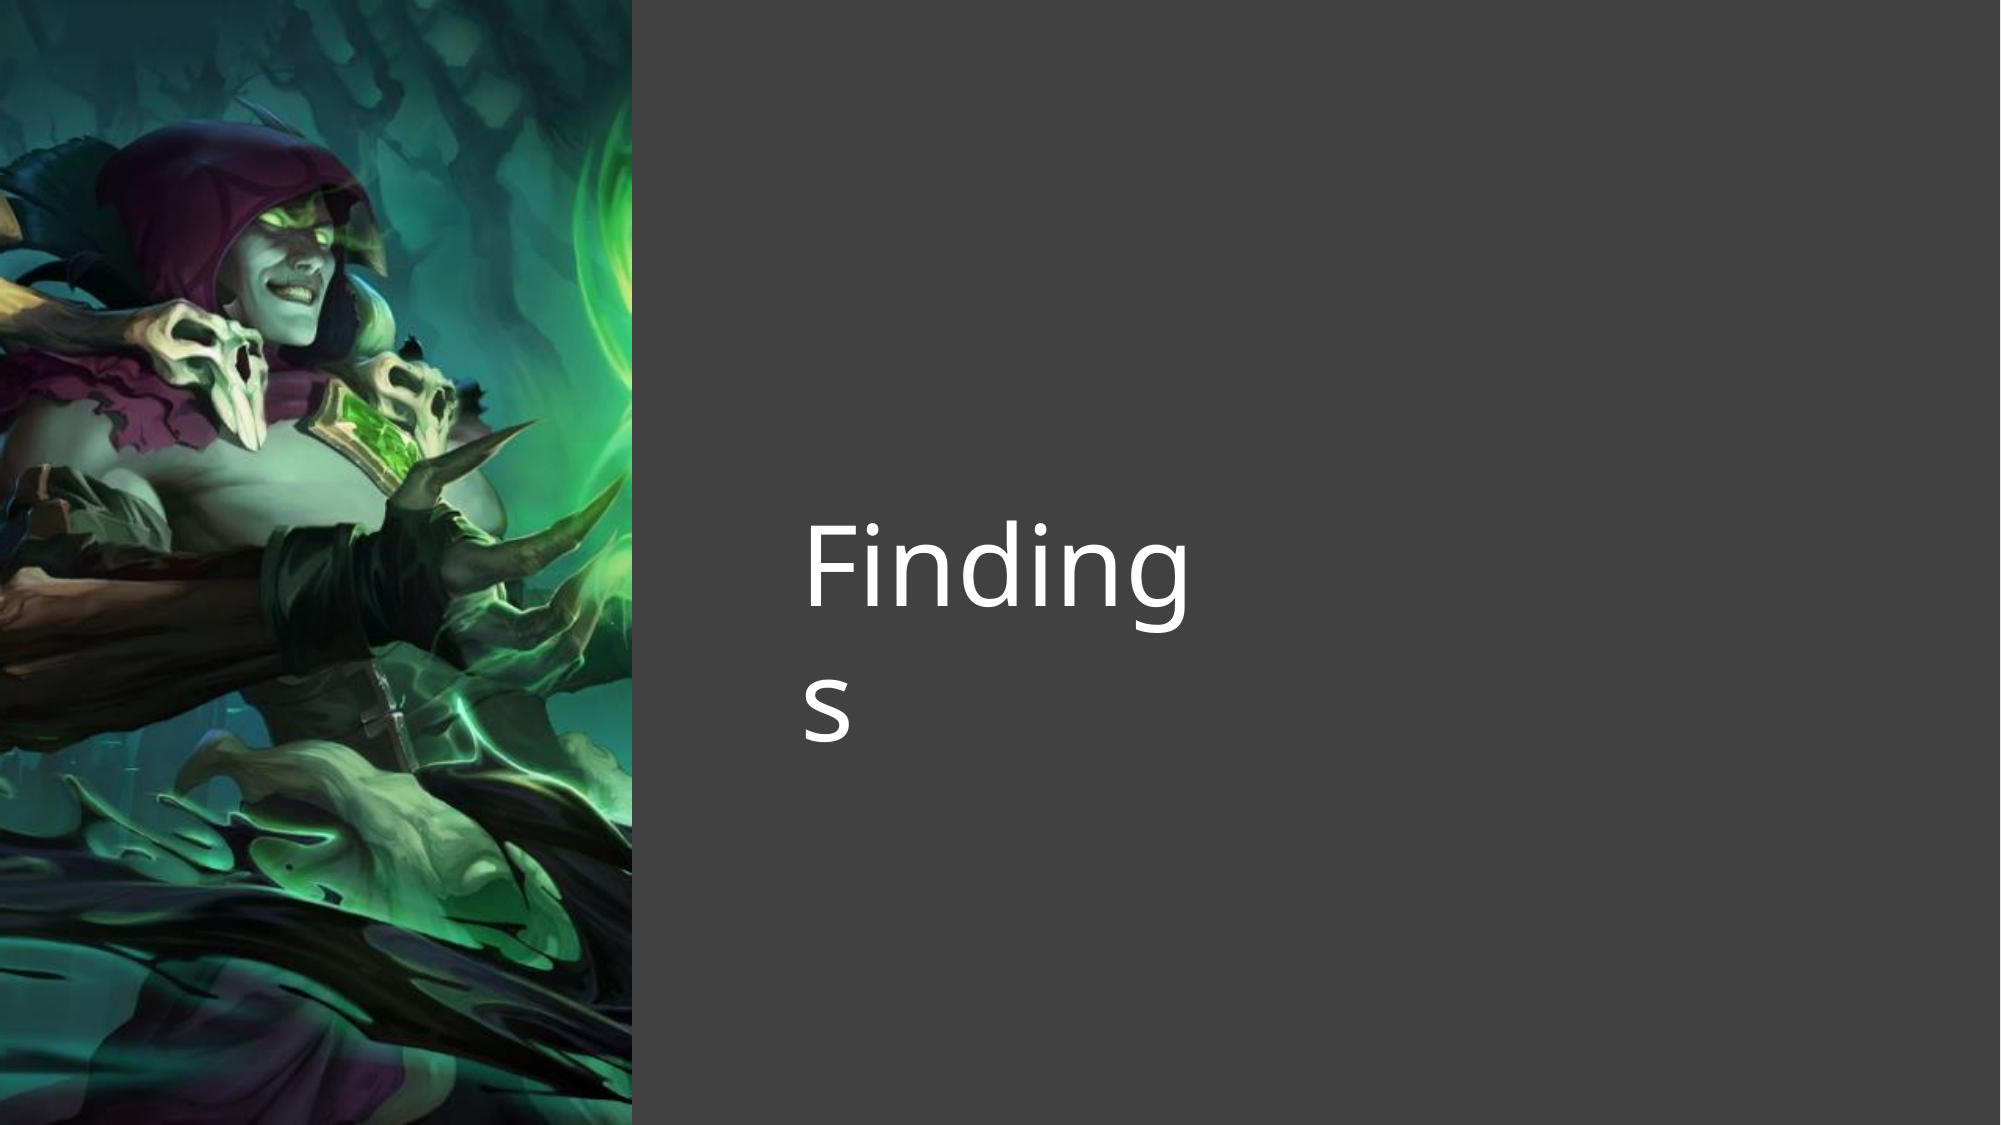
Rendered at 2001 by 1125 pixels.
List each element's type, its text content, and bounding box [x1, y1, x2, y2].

text_box Findings [785, 486, 1215, 772]
text_box [632, 0, 2000, 1125]
picture [0, 0, 632, 1125]
